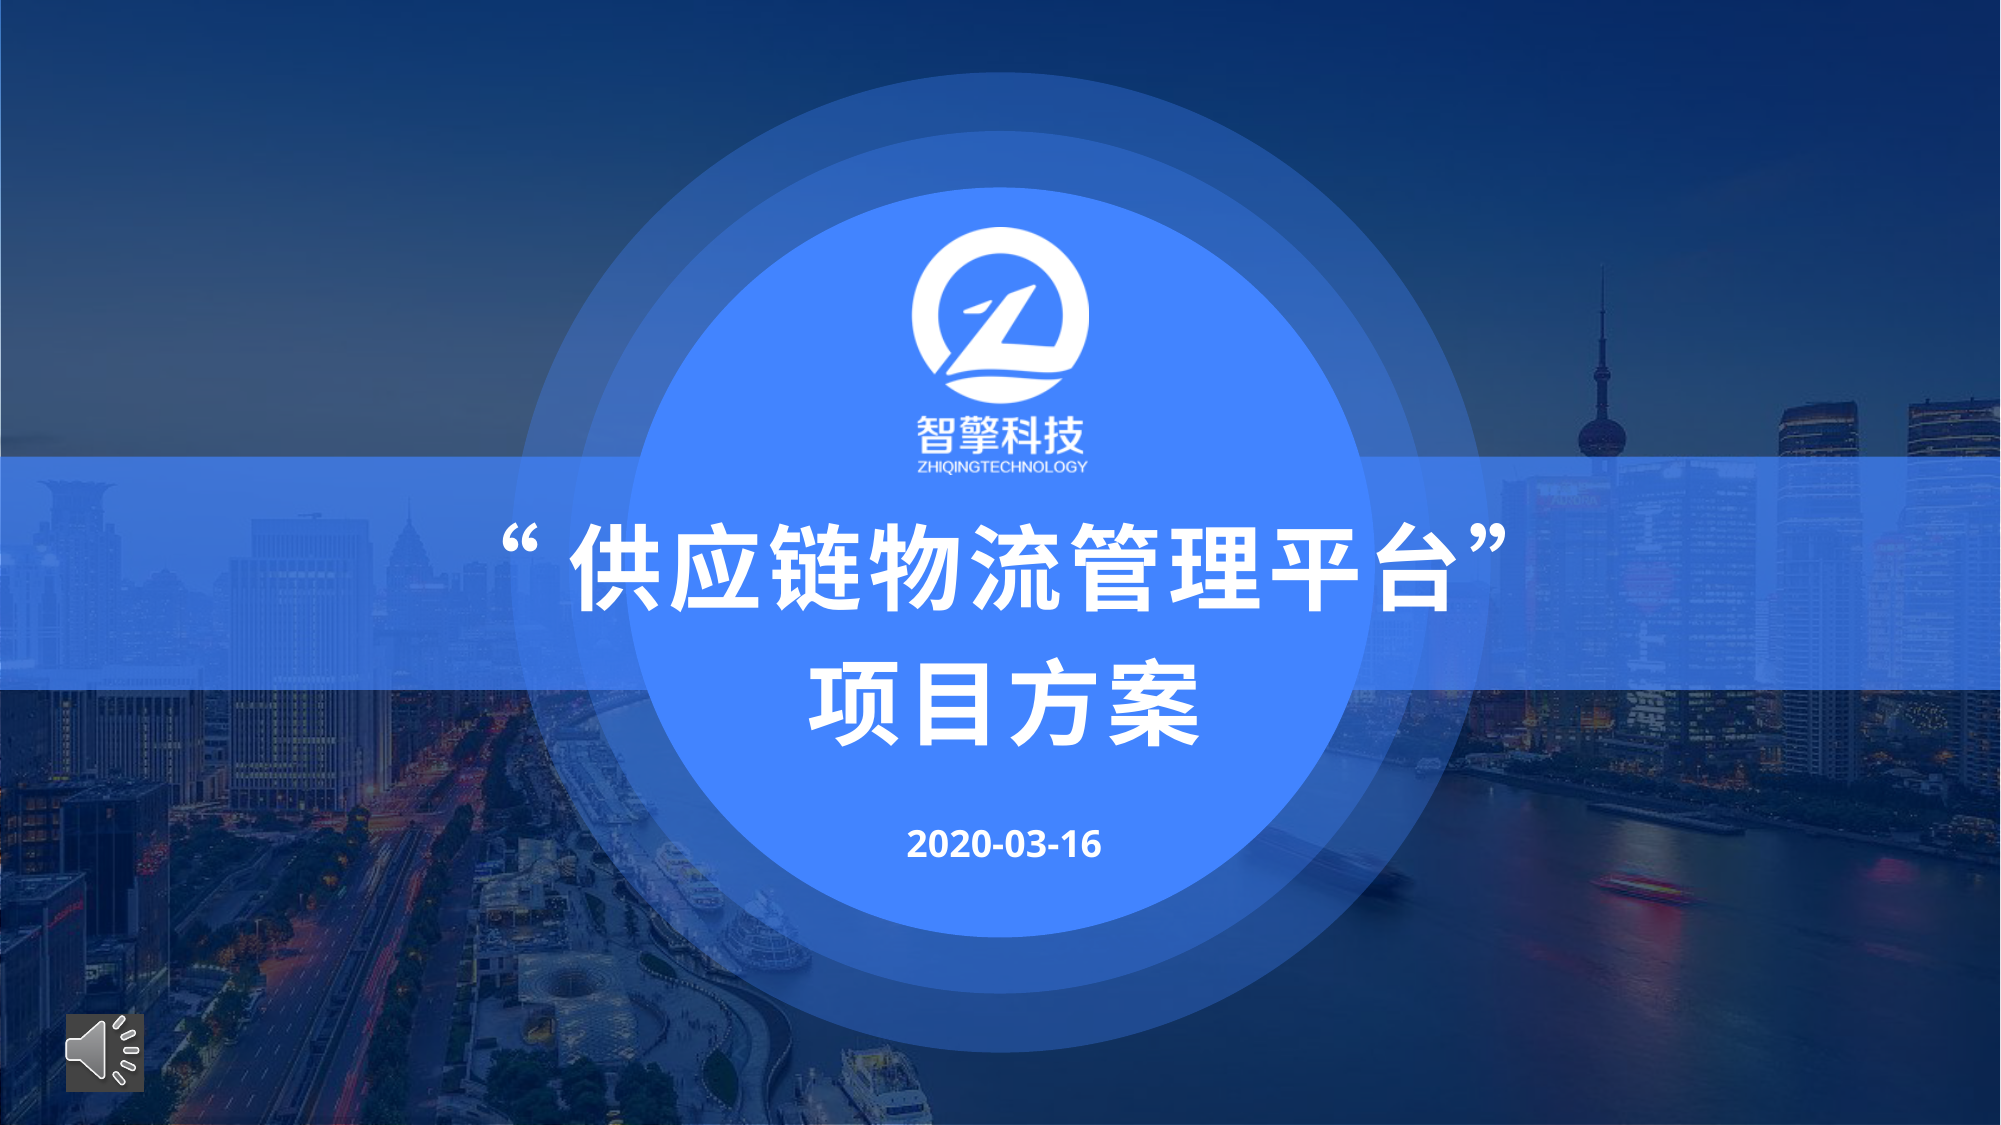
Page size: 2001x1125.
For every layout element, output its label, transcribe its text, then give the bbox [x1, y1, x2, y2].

text_box 2020-03-16 [891, 812, 1118, 873]
text_box “供应链物流管理平台” 项目方案 [279, 480, 1730, 766]
picture [64, 1012, 145, 1093]
text_box [1, 0, 2000, 1125]
text_box [554, 766, 1447, 1053]
text_box [517, 72, 1484, 480]
picture [911, 226, 1089, 476]
